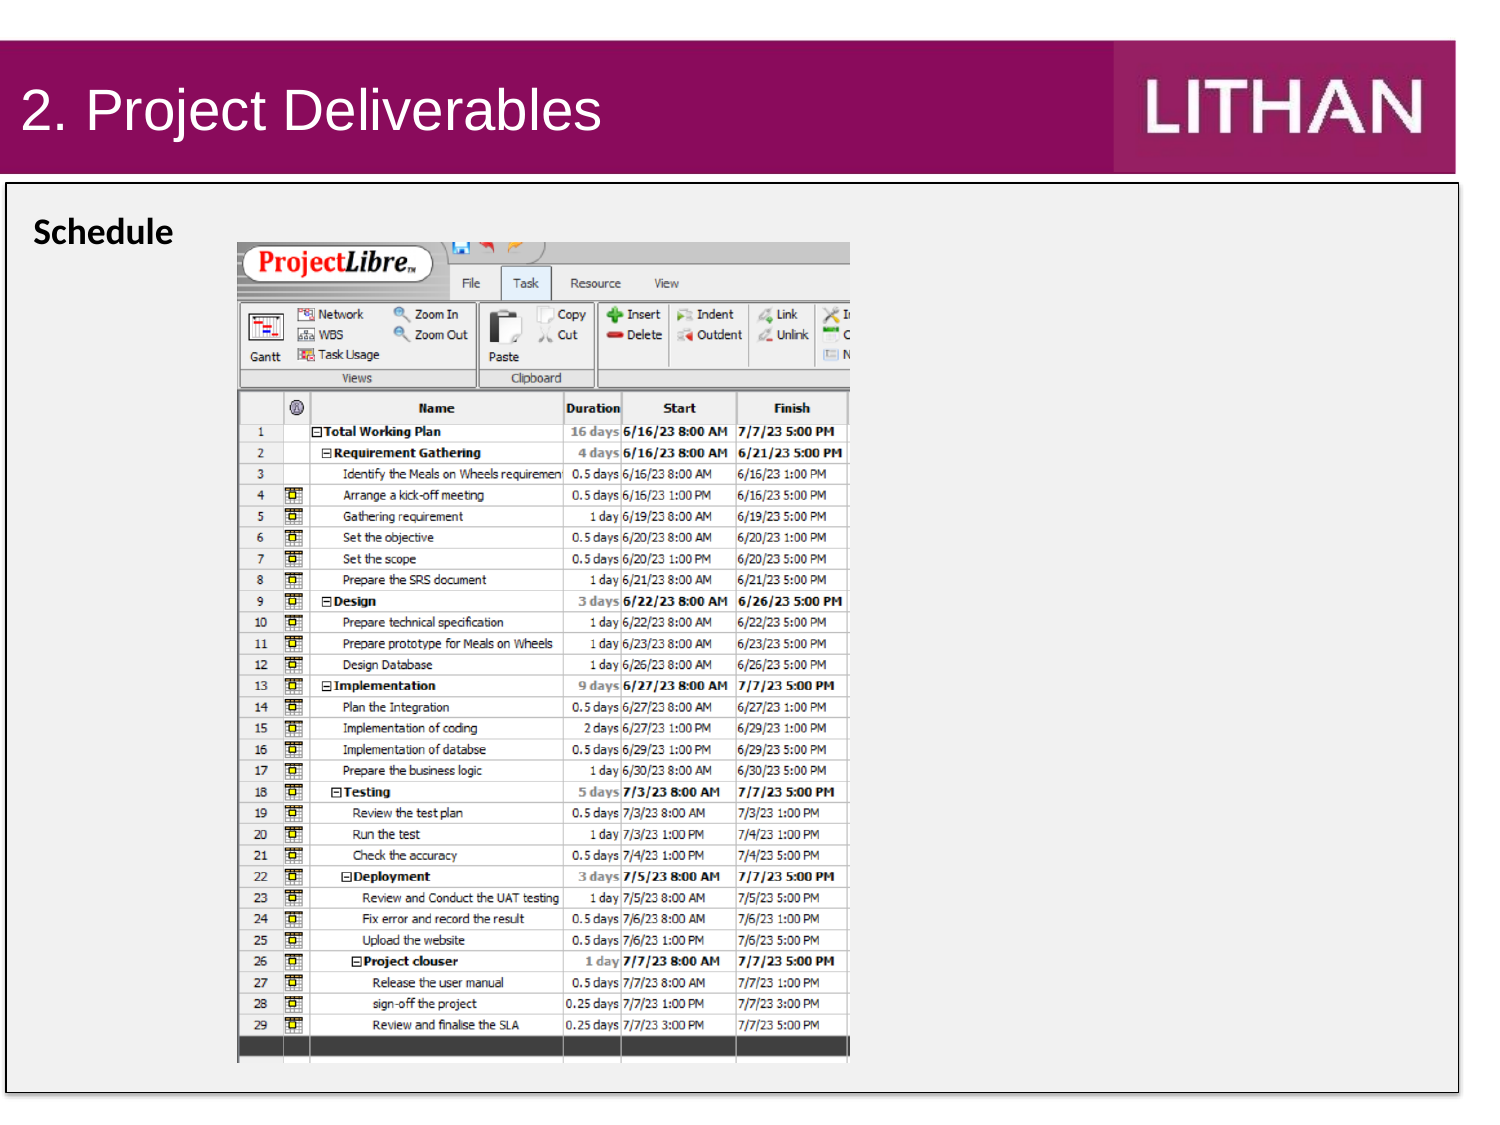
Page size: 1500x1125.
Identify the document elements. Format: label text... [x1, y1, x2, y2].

picture [237, 242, 851, 1063]
picture [0, 37, 1457, 174]
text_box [0, 174, 1465, 1103]
title 2. Project Deliverables [18, 70, 607, 173]
